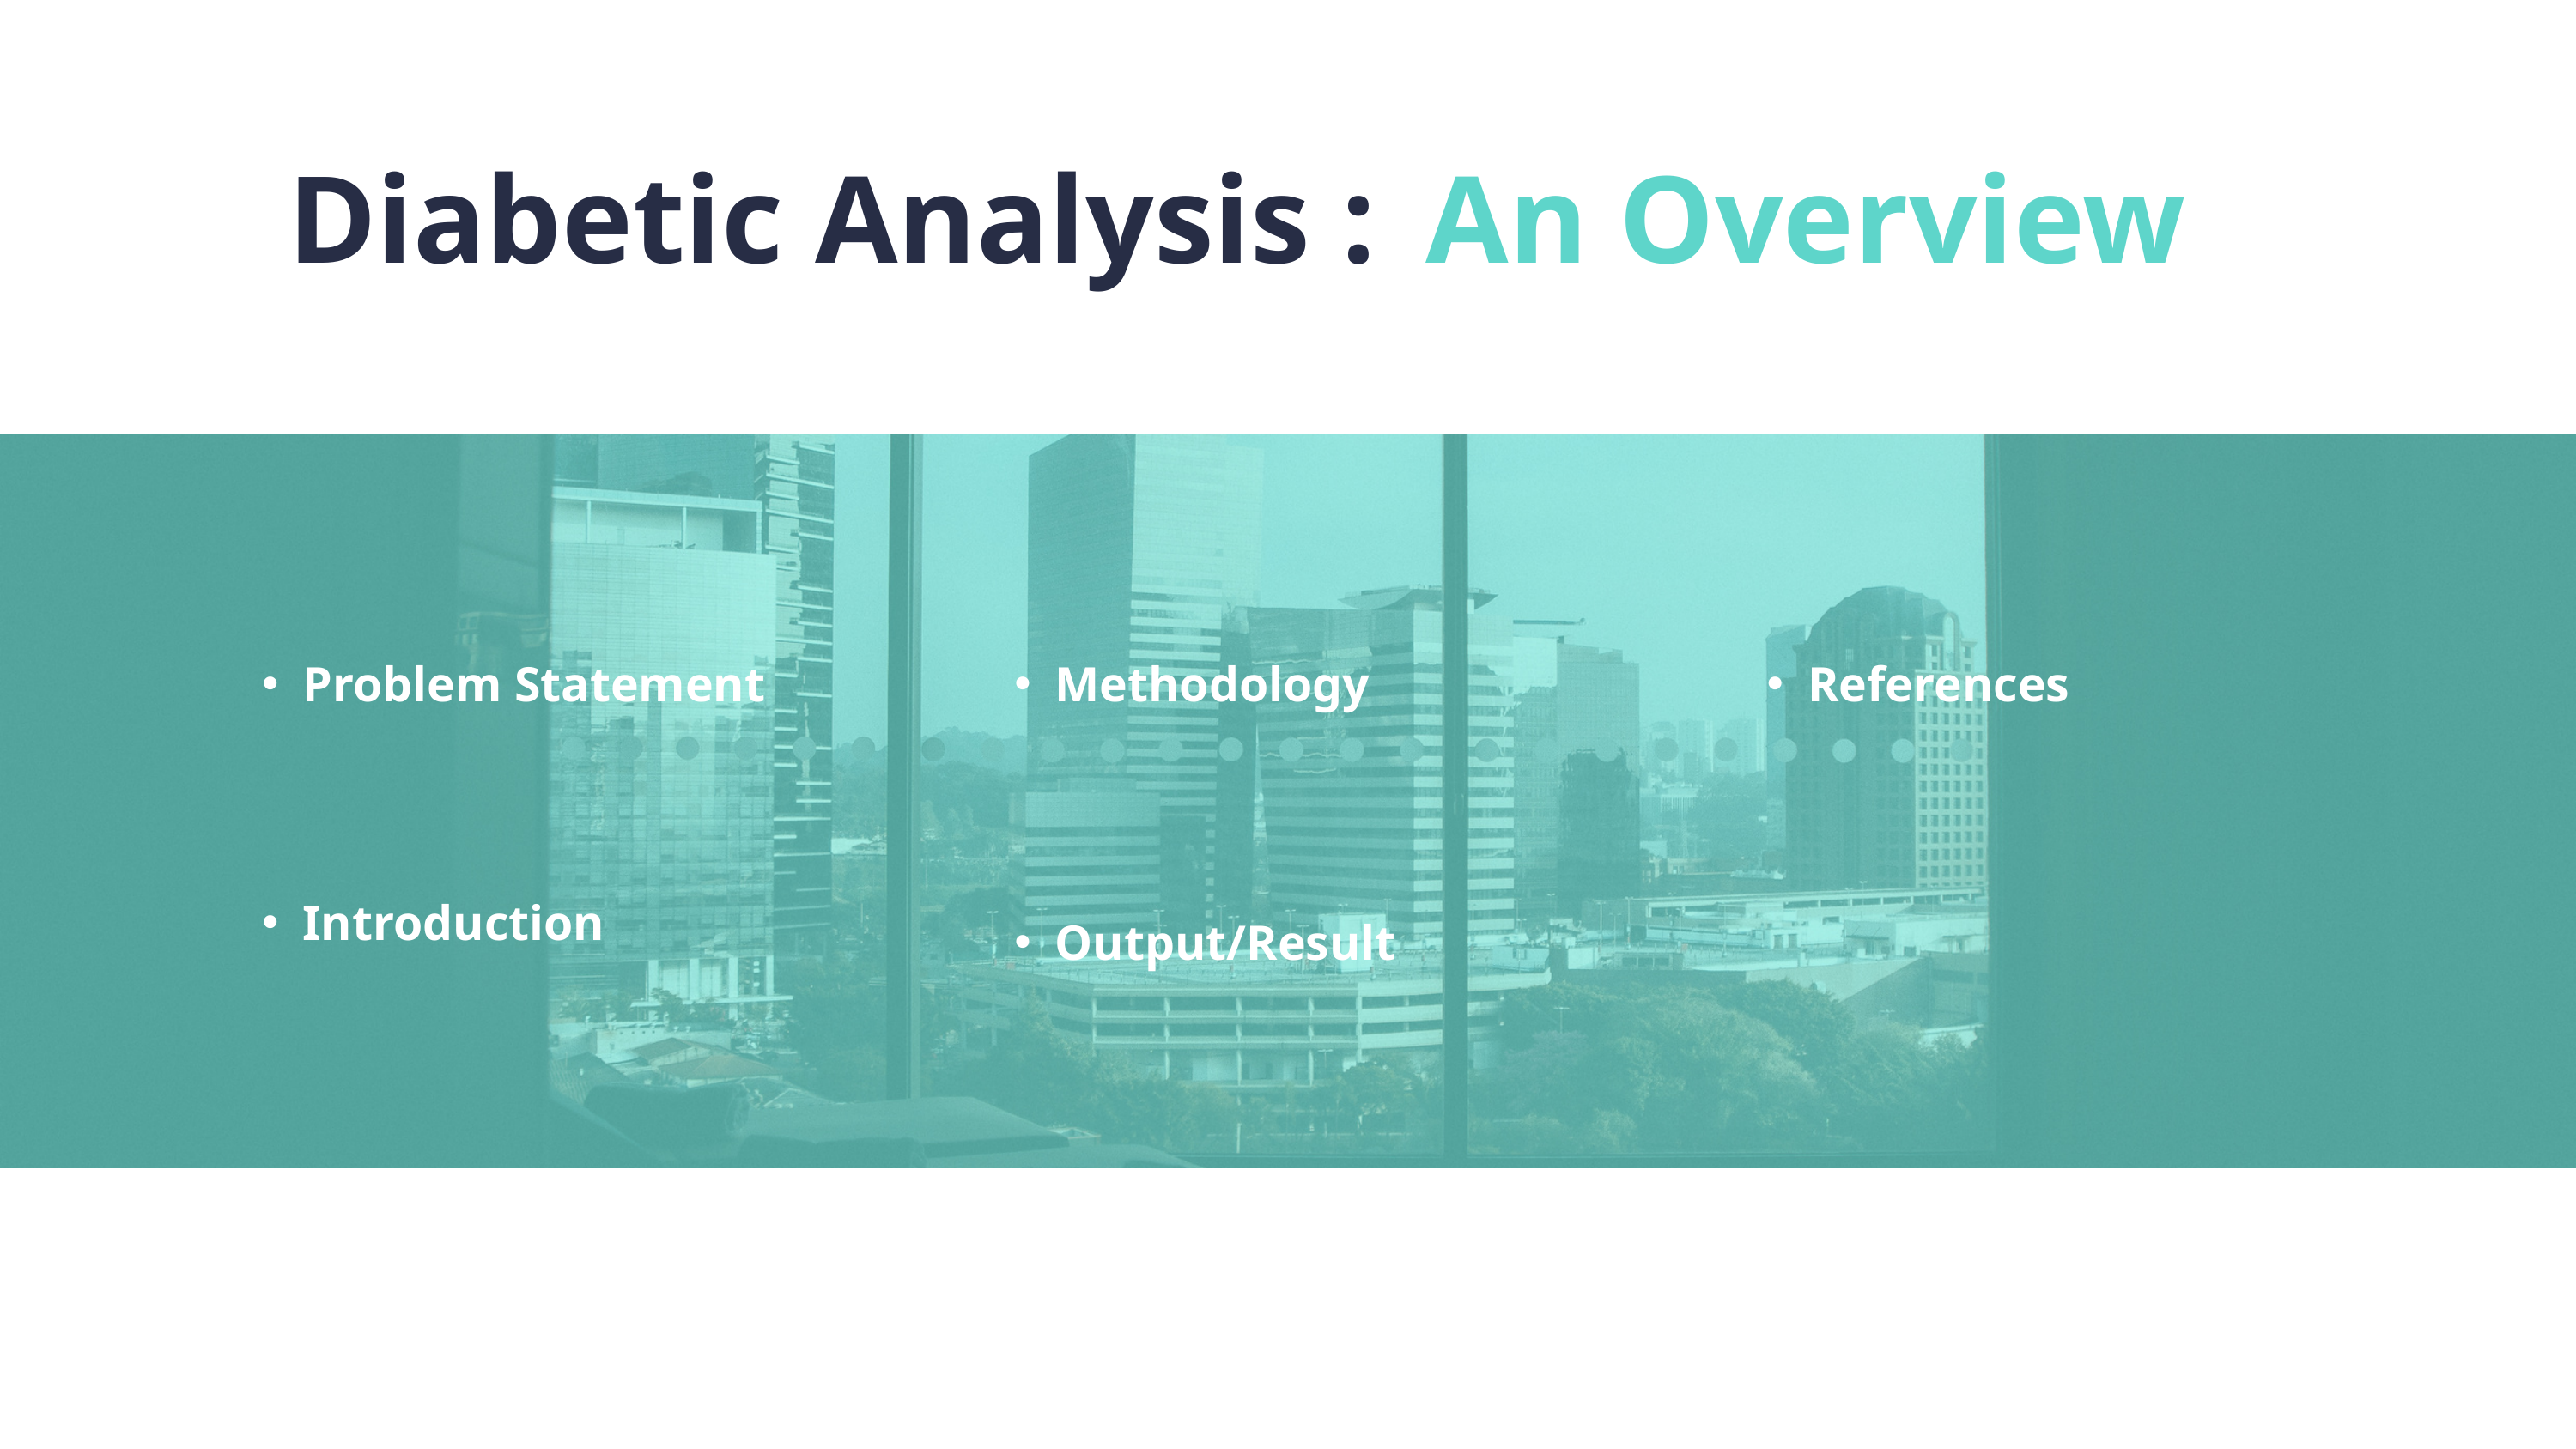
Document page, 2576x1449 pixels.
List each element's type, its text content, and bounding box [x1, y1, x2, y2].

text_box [0, 0, 2576, 435]
text_box References [1726, 644, 2354, 712]
text_box [0, 445, 2576, 1167]
text_box Problem Statement [222, 644, 850, 712]
text_box Output/Result [974, 903, 1602, 970]
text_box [0, 1168, 2576, 1449]
text_box Introduction [222, 883, 850, 950]
text_box Methodology [974, 644, 1602, 712]
